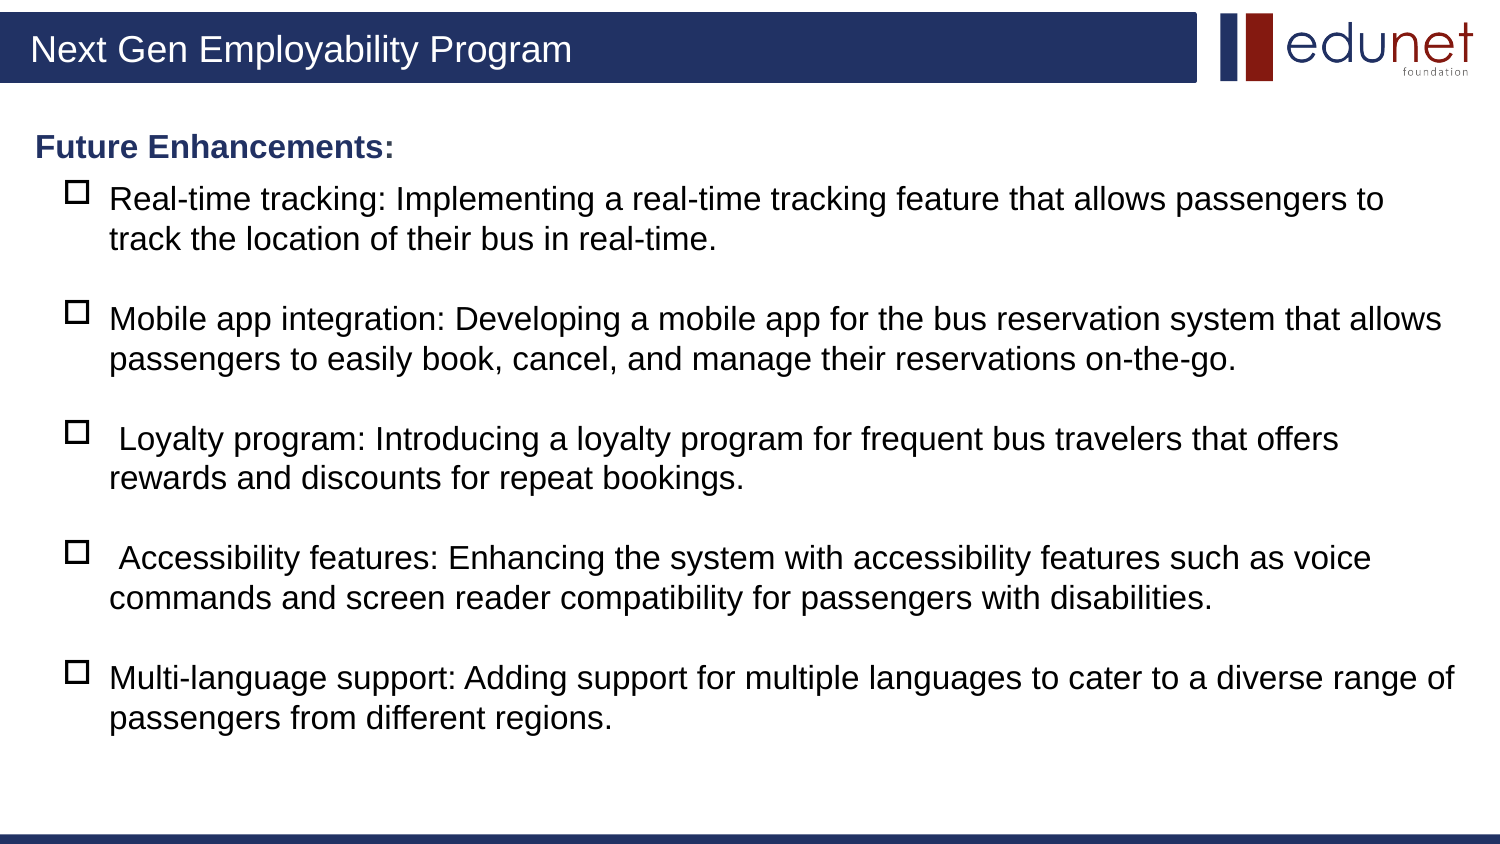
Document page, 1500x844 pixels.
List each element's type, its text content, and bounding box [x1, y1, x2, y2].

picture [1279, 14, 1482, 83]
text_box Real-time tracking: Implementing a real-time tracking feature that allows passengers to track the location of their bus in real-time. Mobile app integration: Developing a mobile app for the bus reservation system that allows passengers to easily book, cancel, and manage their reservations on-the-go. Loyalty program: Introducing a loyalty program for frequent bus travelers that offers rewards and discounts for repeat bookings. Accessibility features: Enhancing the system with accessibility features such as voice commands and screen reader compatibility for passengers with disabilities. Multi-language support: Adding support for multiple languages to cater to a diverse range of passengers from different regions. [47, 169, 1482, 810]
title Future Enhancements: [35, 118, 1417, 208]
